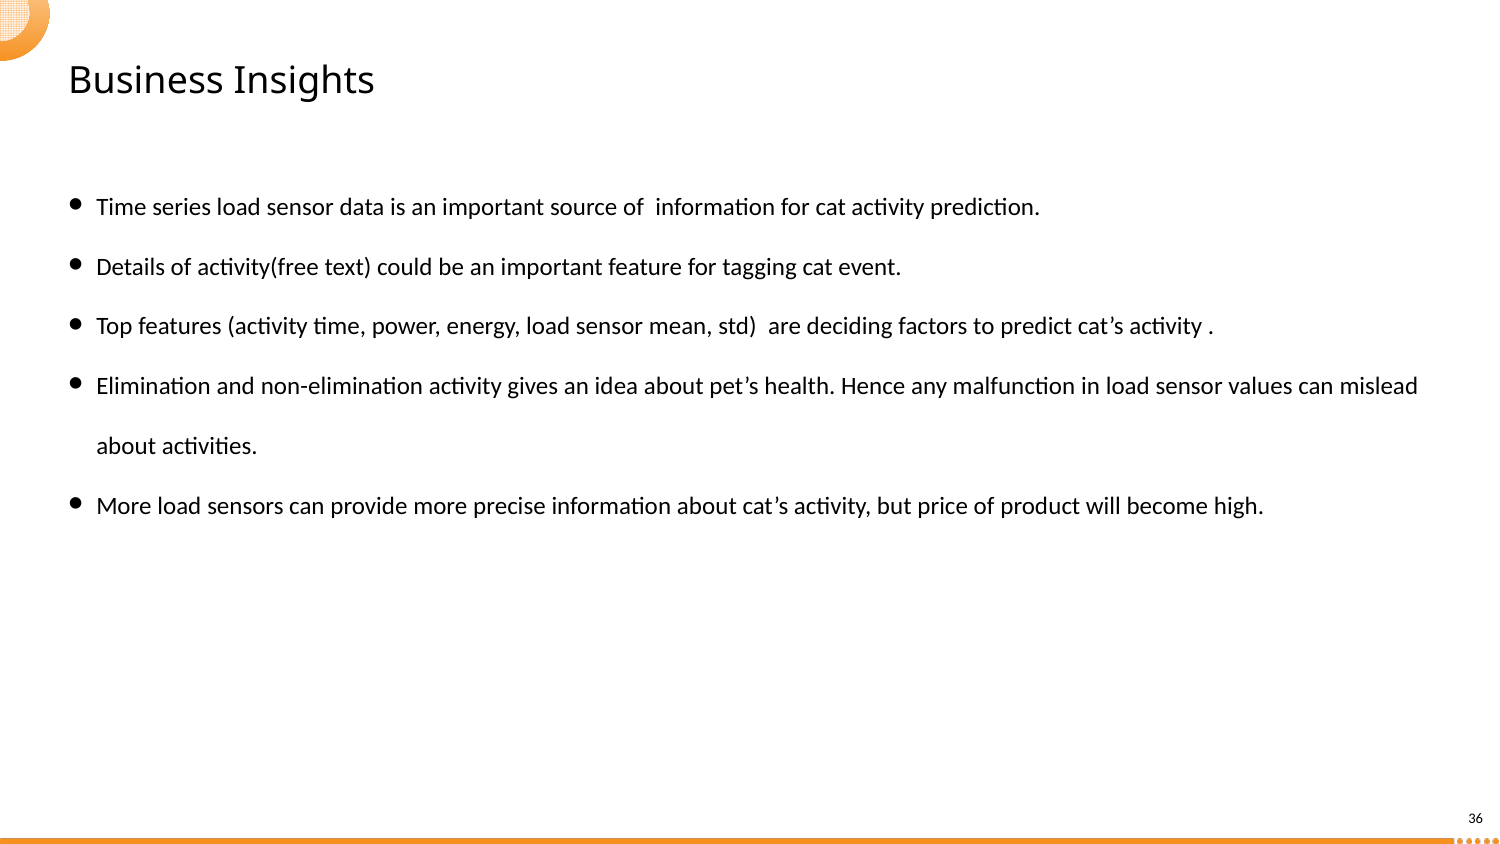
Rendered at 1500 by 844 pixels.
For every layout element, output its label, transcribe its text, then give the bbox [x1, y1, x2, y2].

picture [0, 837, 1500, 844]
list Time series load sensor data is an important source of information for cat activity prediction. Details of activity(free text) could be an important feature for tagging cat event. Top features (activity time, power, energy, load sensor mean, std) are deciding factors to predict cat’s activity . Elimination and non-elimination activity gives an idea about pet’s health. Hence any malfunction in load sensor values can mislead about activities. More load sensors can provide more precise information about cat’s activity, but price of product will become high. [68, 160, 1432, 757]
title Business Insights [68, 61, 1432, 137]
